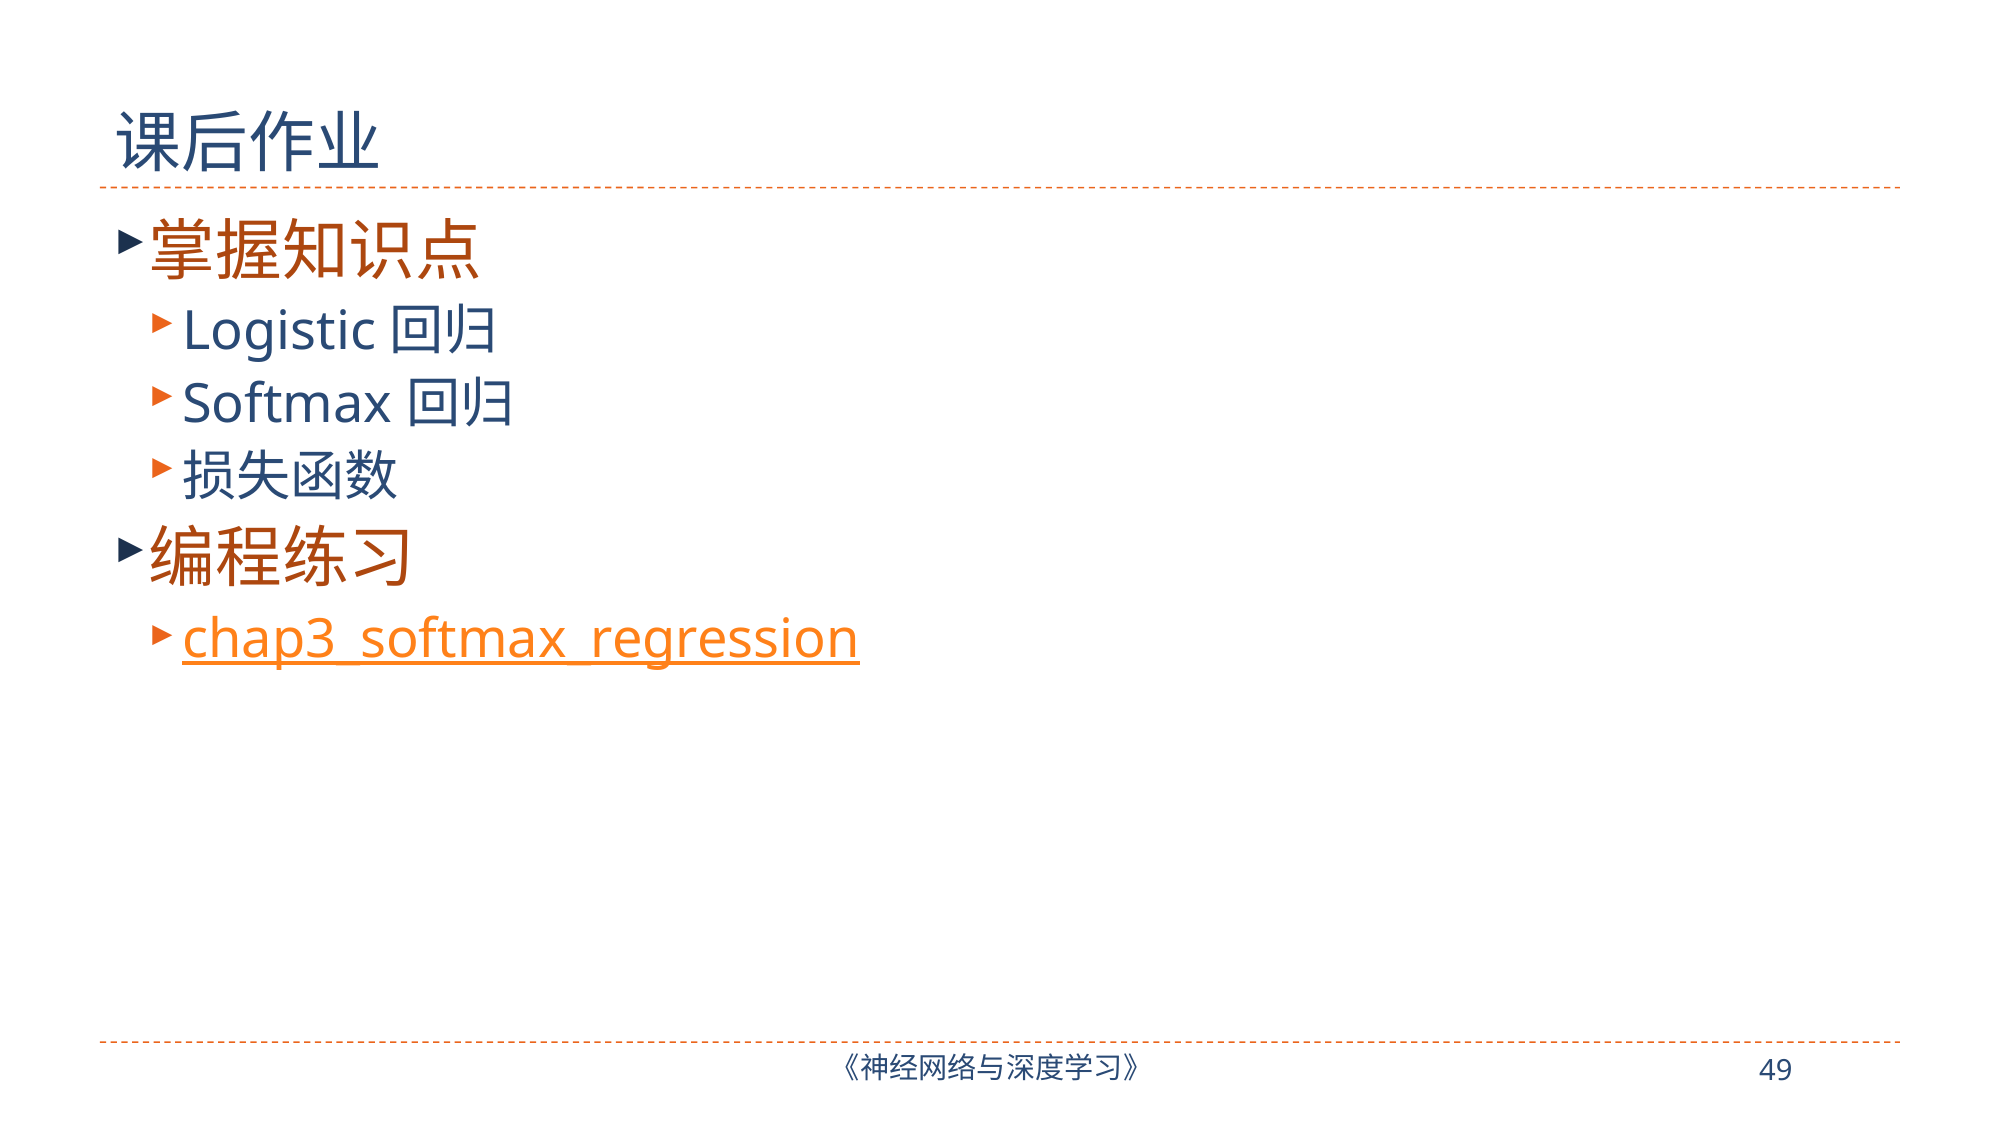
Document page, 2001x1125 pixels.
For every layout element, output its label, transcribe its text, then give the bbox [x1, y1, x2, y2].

title 课后作业 [99, 24, 1900, 188]
list 掌握知识点 Logistic回归 Softmax回归 损失函数 编程练习 chap3_softmax_regression [99, 200, 1900, 1010]
